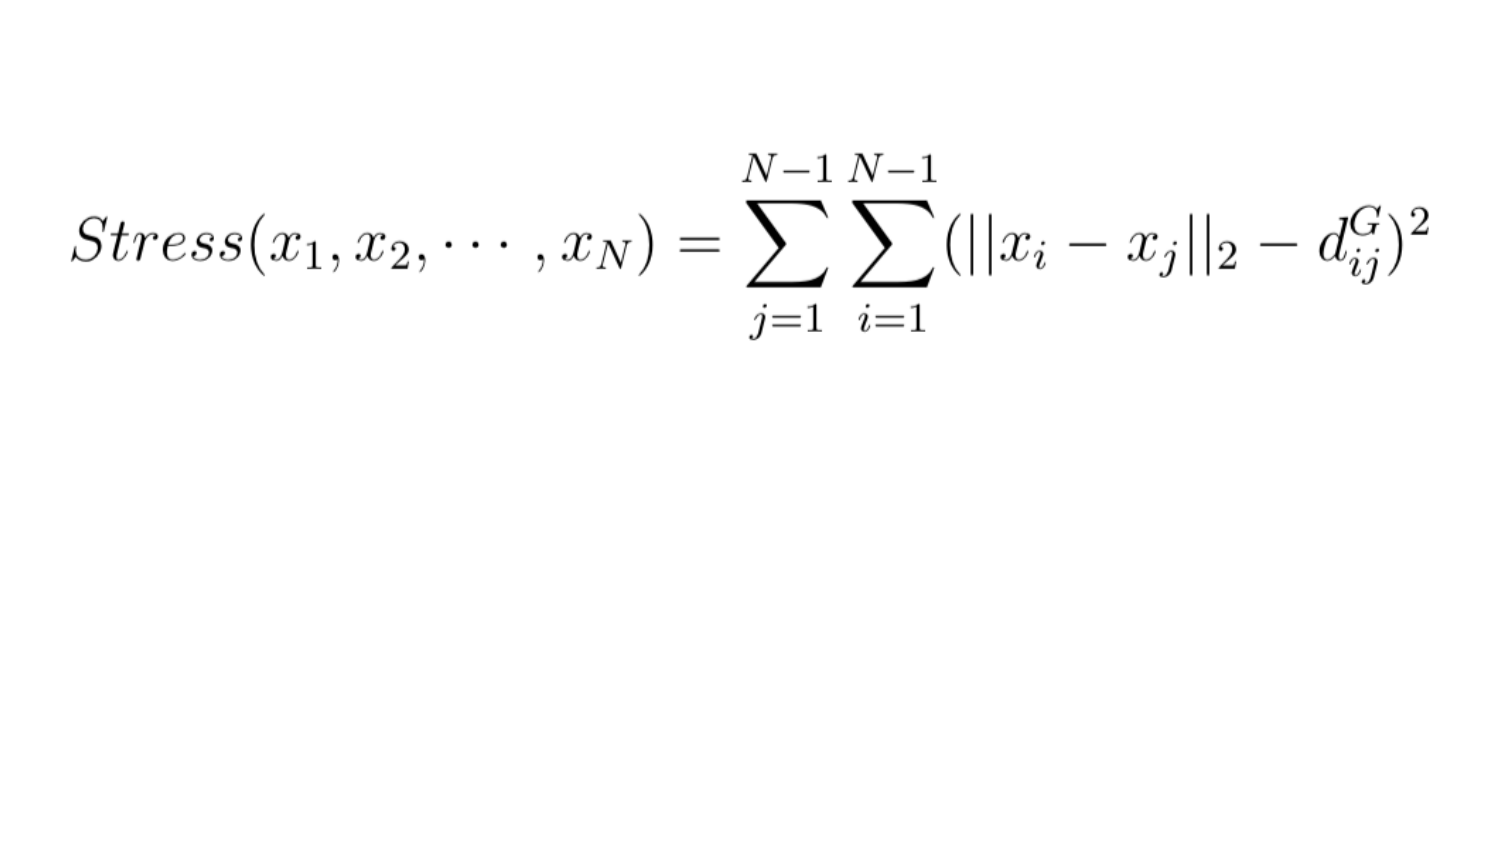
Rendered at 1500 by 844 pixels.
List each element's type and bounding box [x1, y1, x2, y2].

picture [65, 124, 1435, 349]
